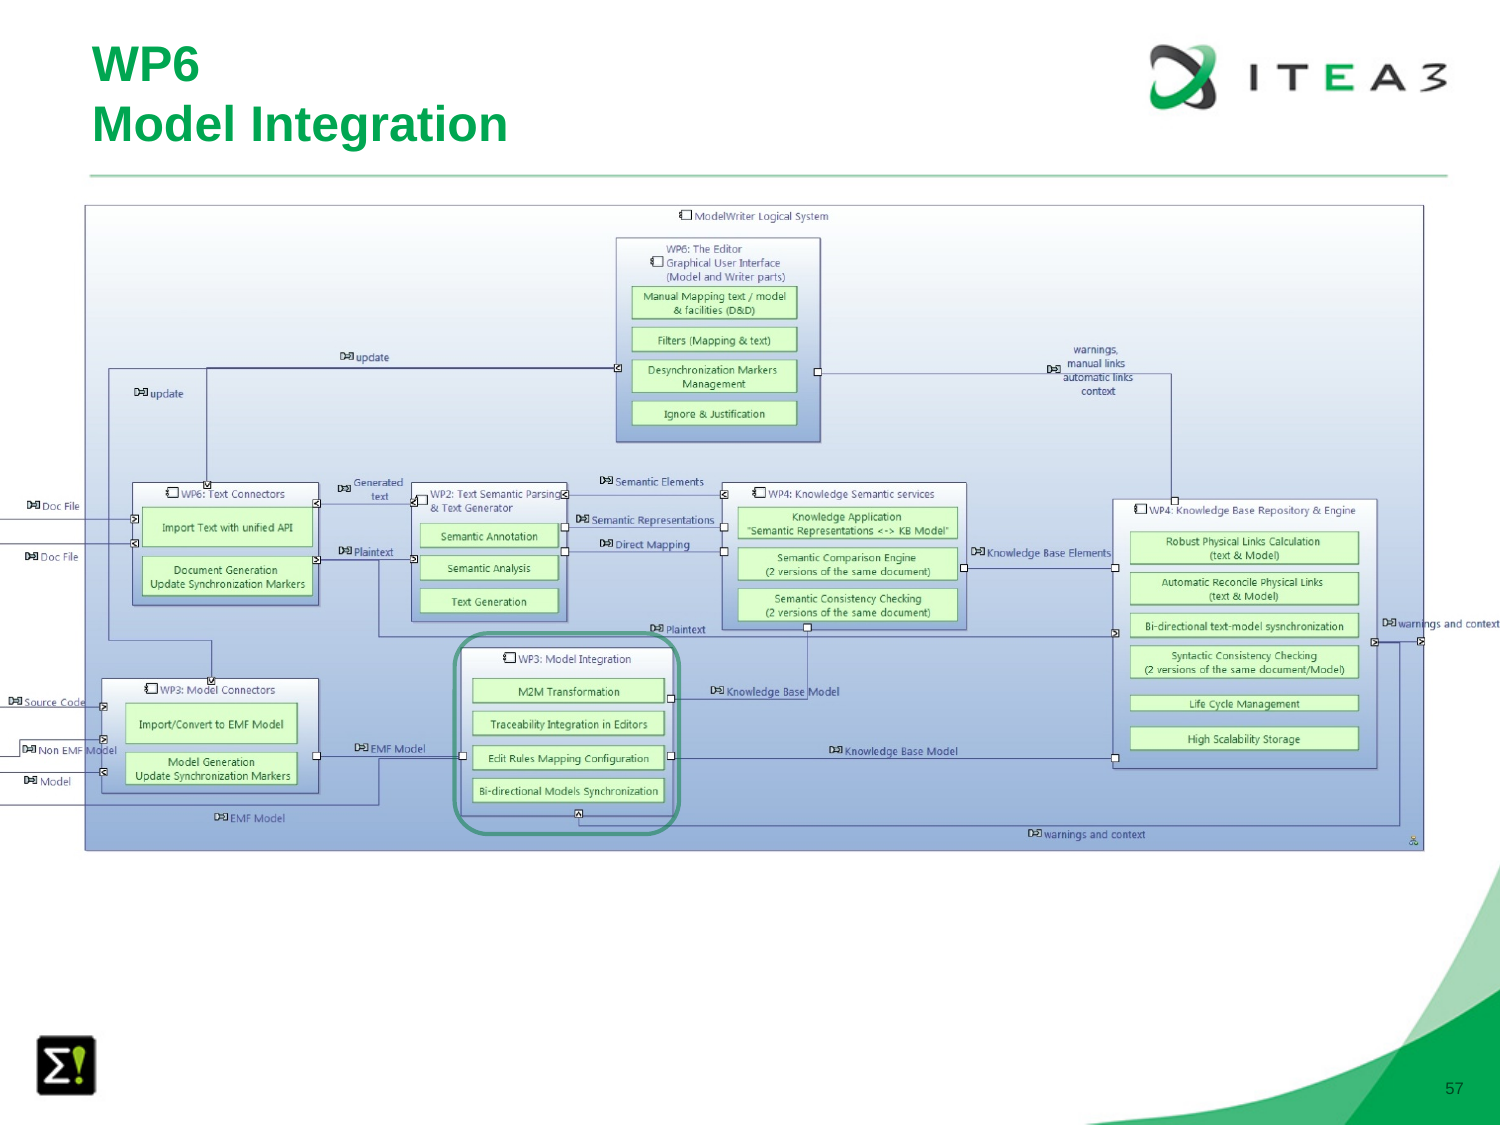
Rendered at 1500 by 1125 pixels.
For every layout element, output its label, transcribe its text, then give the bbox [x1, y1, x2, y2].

picture [0, 861, 1500, 1125]
picture [0, 0, 1500, 196]
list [0, 196, 1500, 861]
title WP6 Model Integration [76, 23, 1099, 160]
